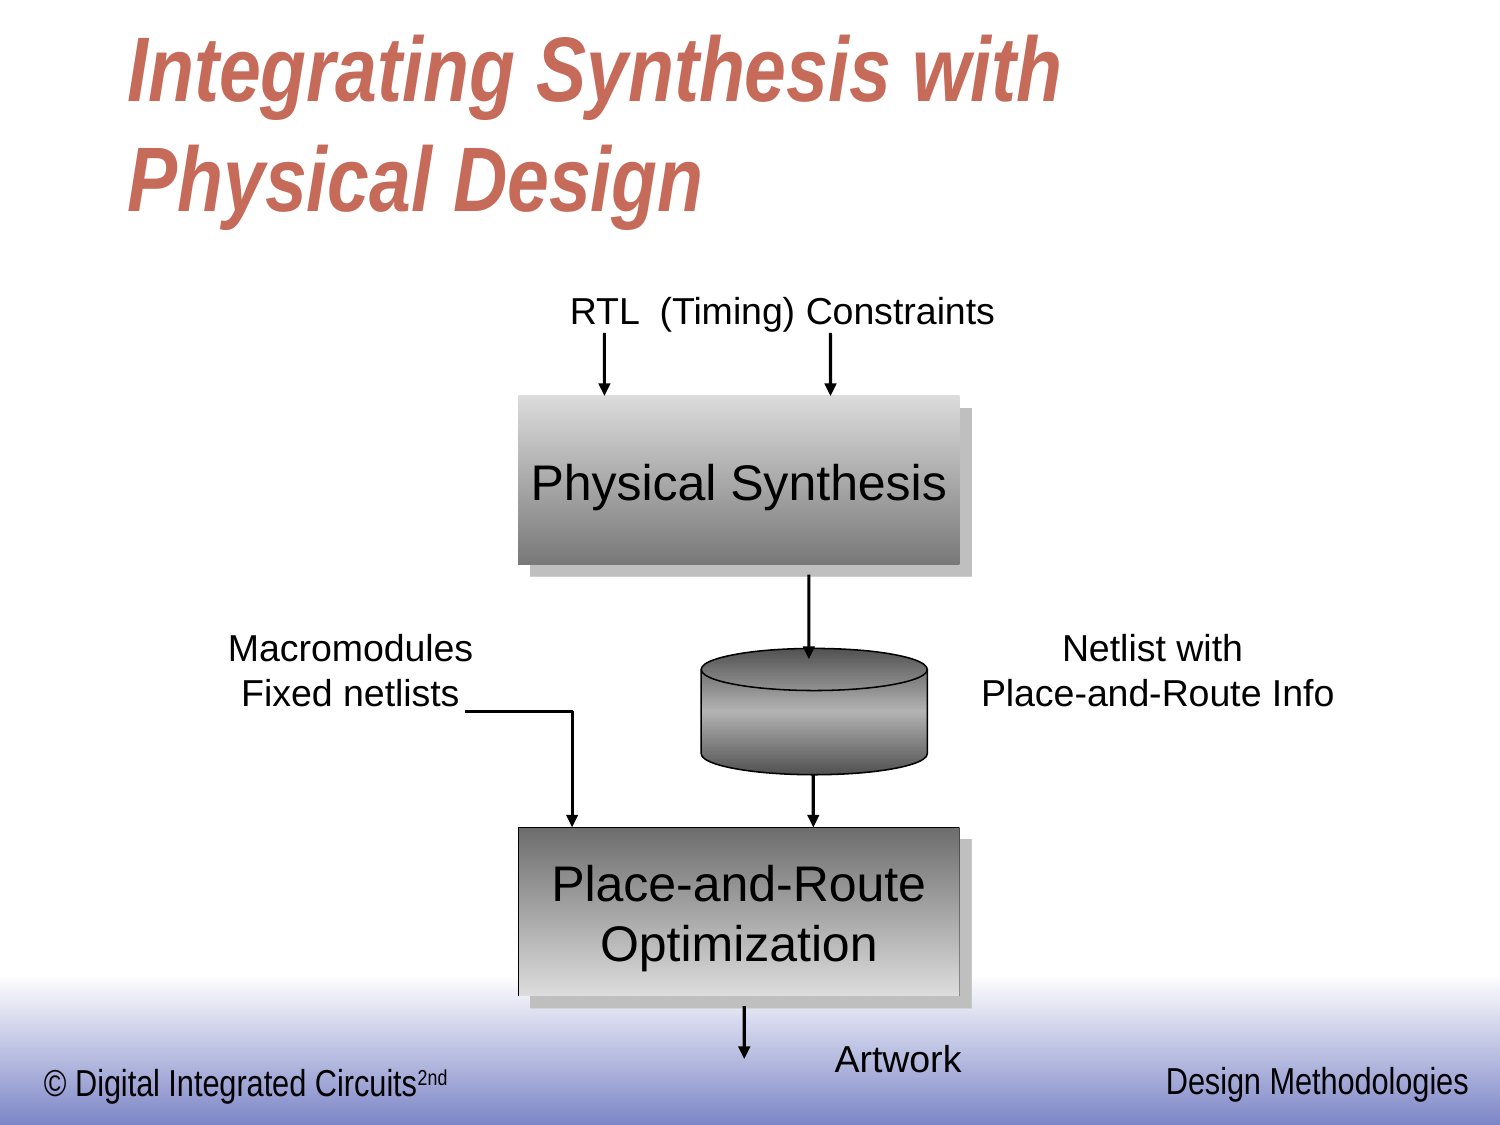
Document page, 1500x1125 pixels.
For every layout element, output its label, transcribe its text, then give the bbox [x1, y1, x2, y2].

title Integrating Synthesis with Physical Design [112, 87, 1388, 238]
text_box [802, 574, 816, 659]
text_box RTL [554, 280, 644, 340]
text_box [598, 340, 611, 396]
text_box [807, 774, 820, 828]
text_box (Timing) Constraints [644, 280, 1010, 340]
text_box [474, 711, 579, 828]
text_box [701, 648, 928, 775]
text_box [824, 340, 837, 396]
text_box Physical Synthesis [518, 395, 960, 565]
text_box Macromodules Fixed netlists [212, 616, 488, 722]
text_box Place-and-Route Optimization [518, 827, 960, 996]
text_box Artwork [819, 1027, 977, 1087]
text_box [738, 1006, 751, 1059]
text_box Netlist with Place-and-Route Info [966, 616, 1350, 722]
